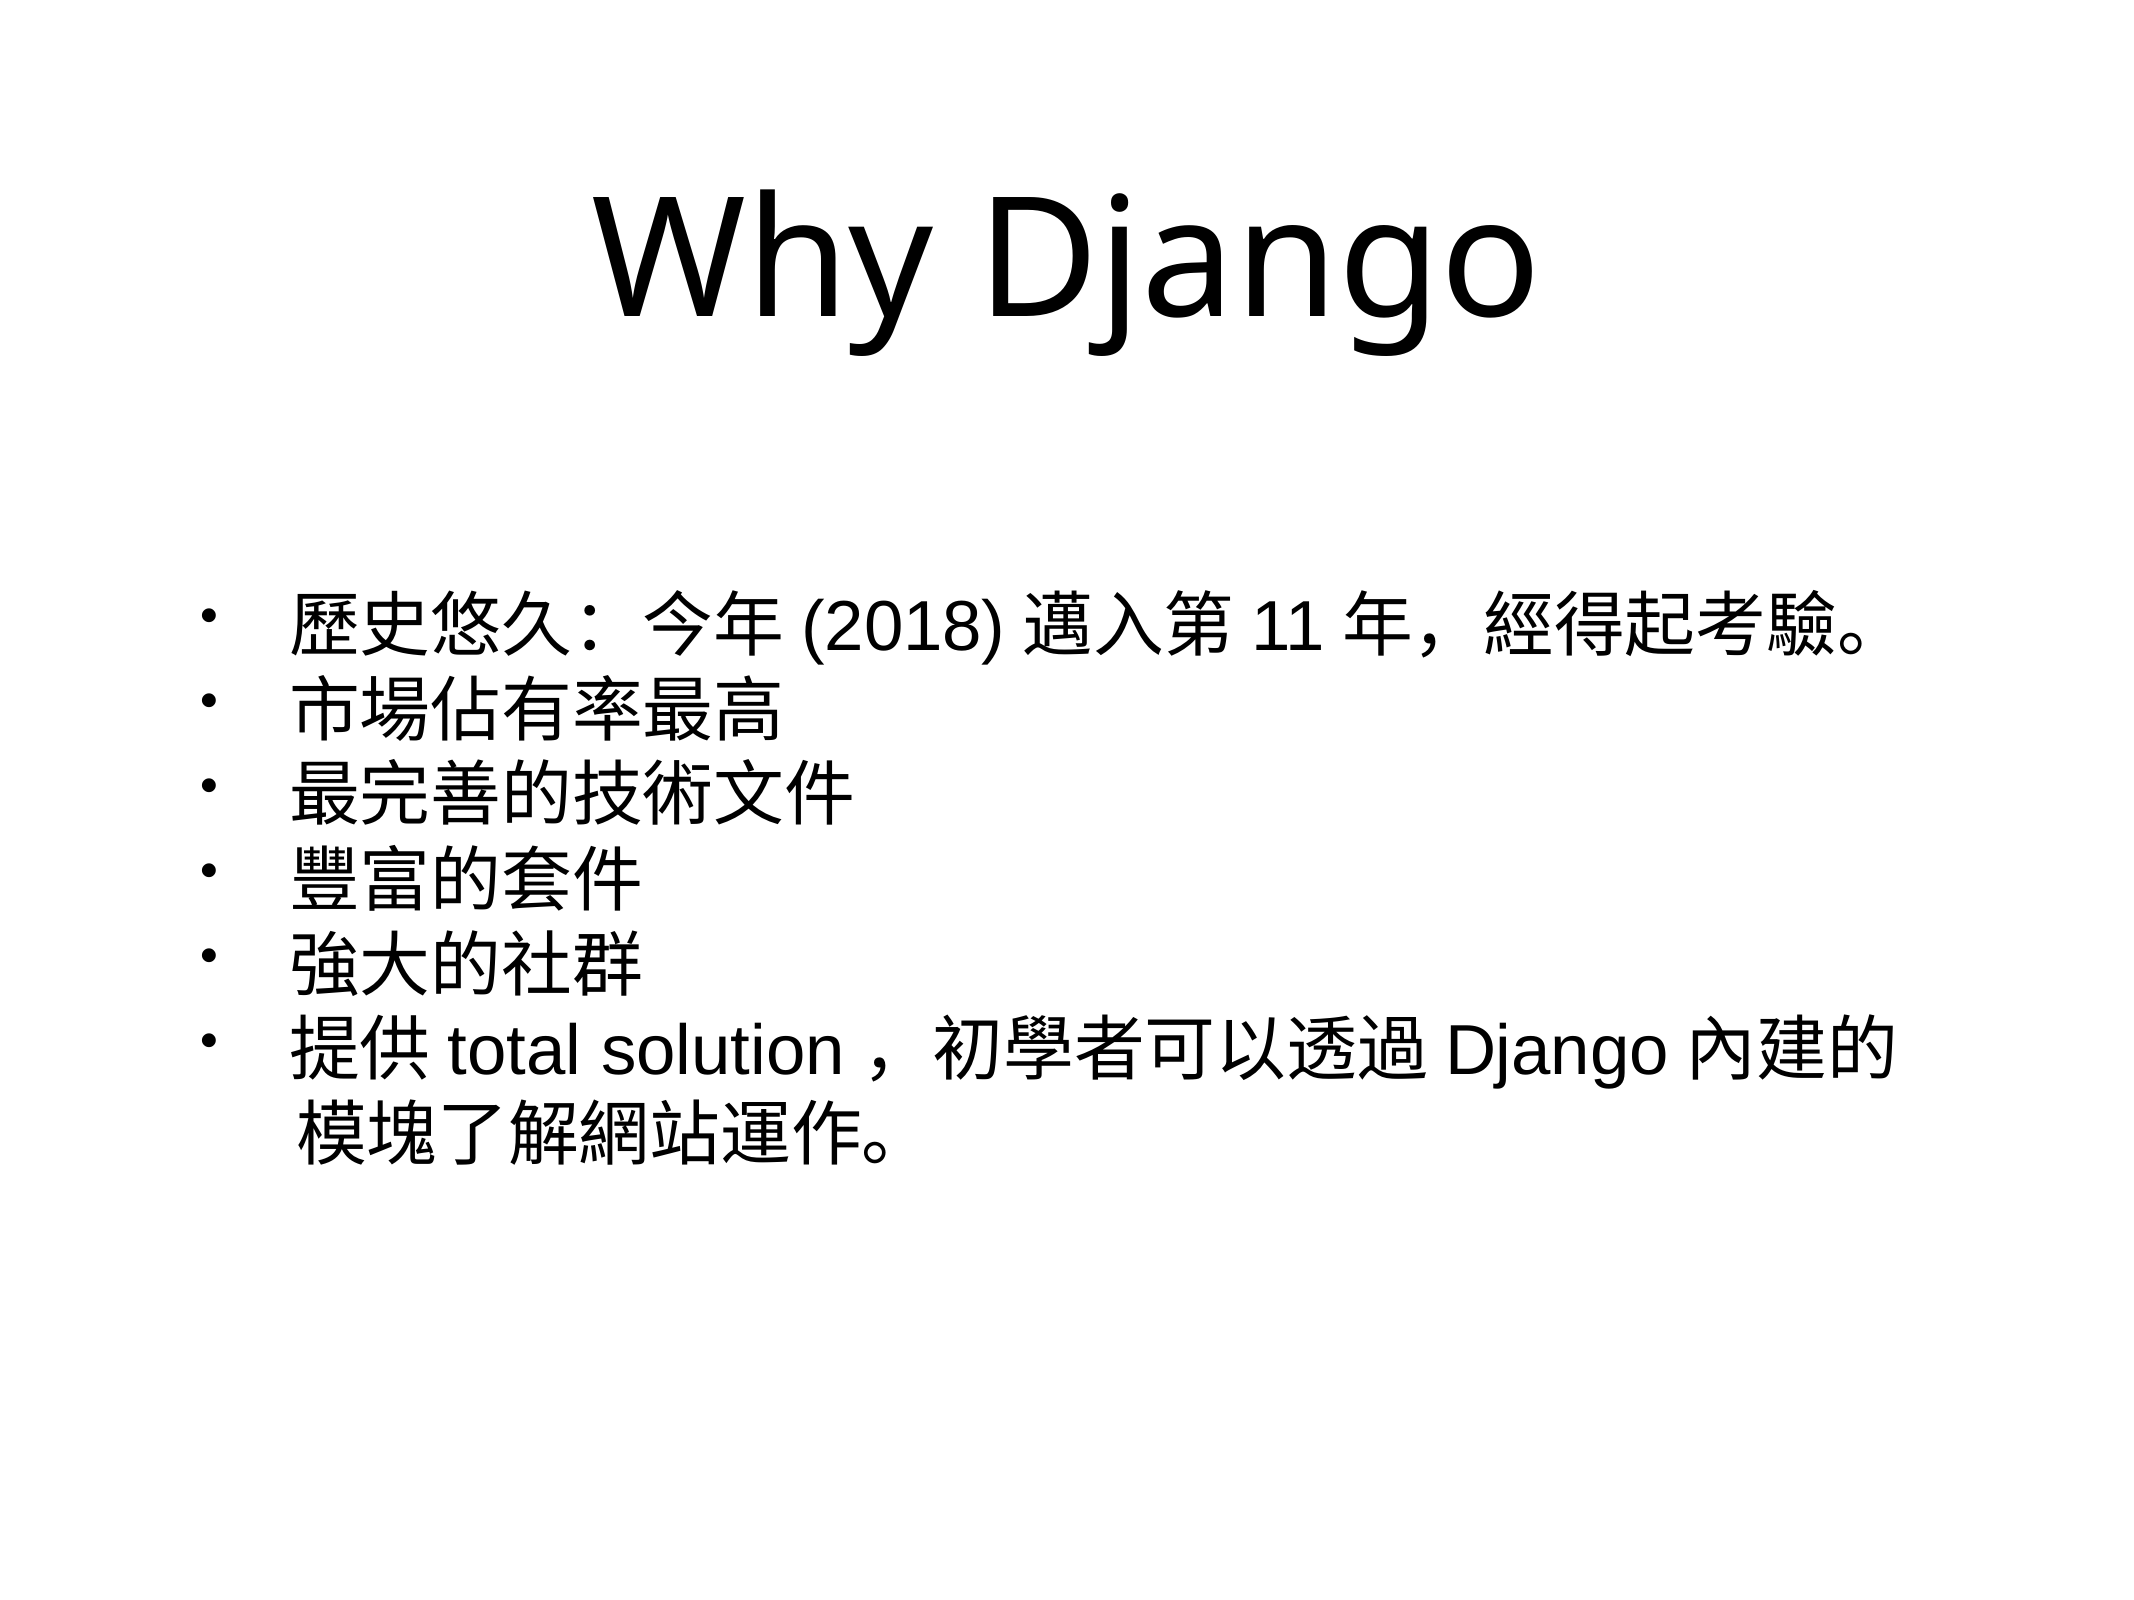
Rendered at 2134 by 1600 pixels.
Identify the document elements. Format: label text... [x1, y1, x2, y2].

title Why Django [155, 72, 1978, 428]
text_box 歷史悠久：今年(2018)邁入第11年，經得起考驗。 市場佔有率最高 最完善的技術文件 豐富的套件 強大的社群 提供total solution，初學者可以透過Django內建的 模塊了解網站運作。 [191, 571, 1917, 1183]
